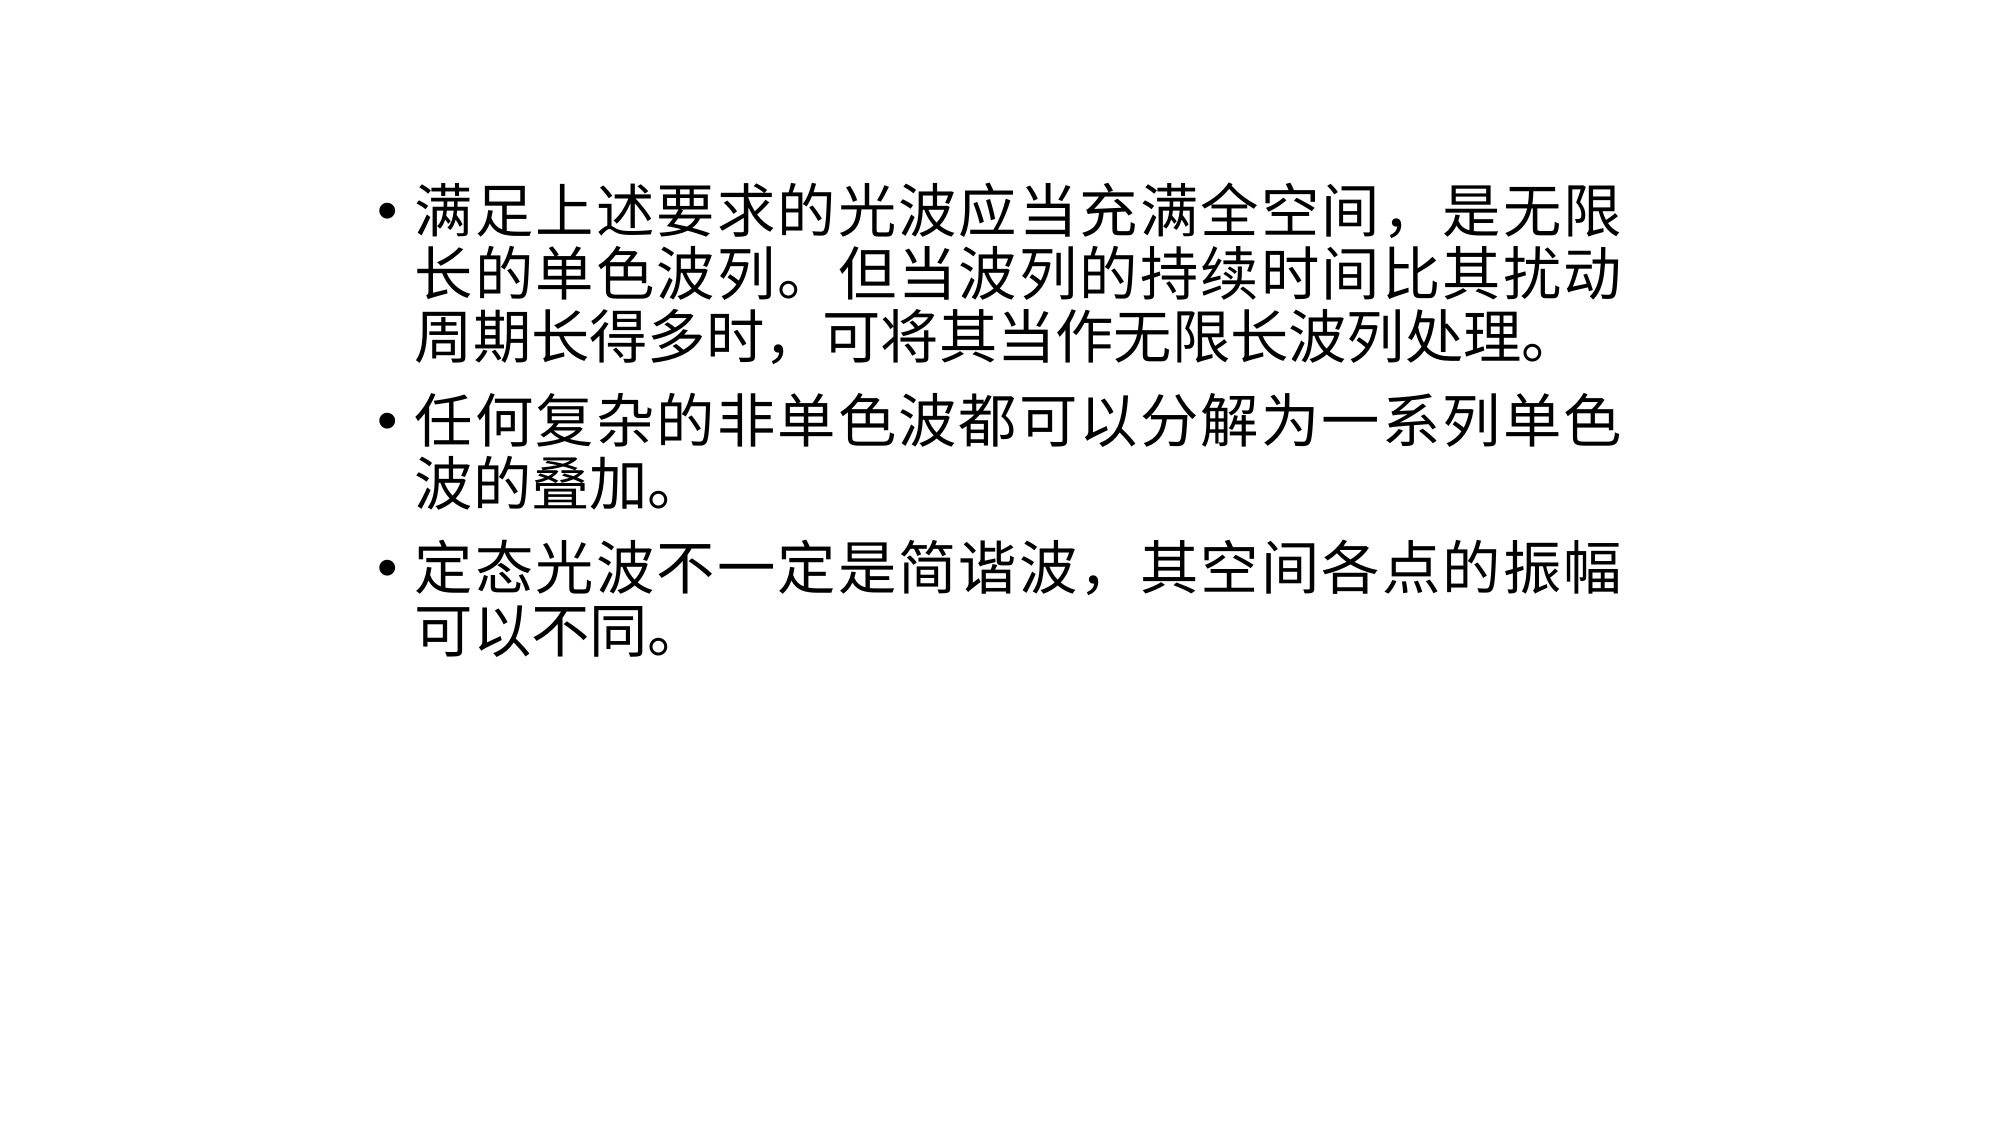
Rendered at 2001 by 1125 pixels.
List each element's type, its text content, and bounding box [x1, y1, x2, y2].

list 满足上述要求的光波应当充满全空间，是无限长的单色波列。但当波列的持续时间比其扰动周期长得多时，可将其当作无限长波列处理。 任何复杂的非单色波都可以分解为一系列单色波的叠加。 定态光波不一定是简谐波，其空间各点的振幅可以不同。 [362, 174, 1638, 1000]
